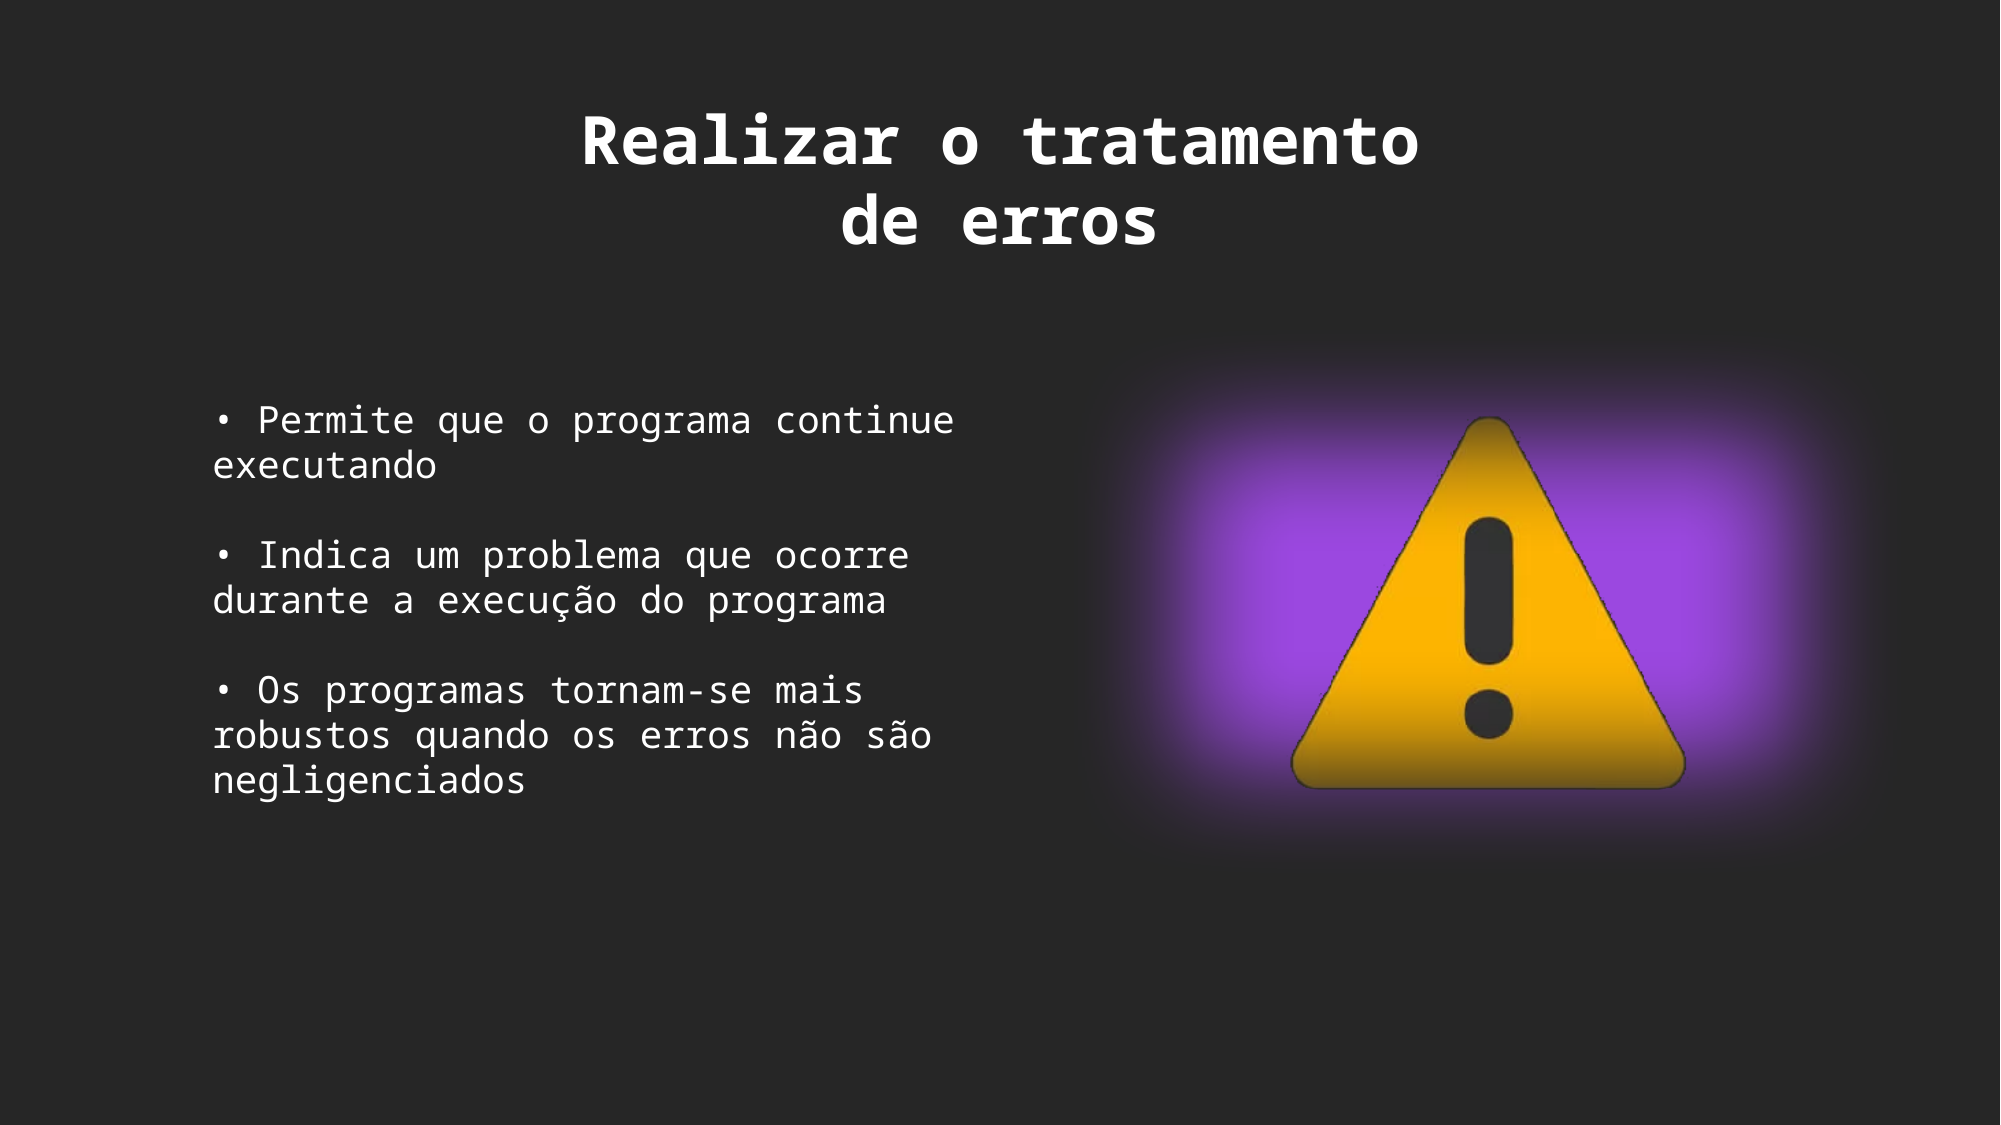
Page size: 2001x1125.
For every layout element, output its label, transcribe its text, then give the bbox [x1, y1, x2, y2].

text_box Realizar o tratamento de erros [546, 90, 1455, 266]
text_box • Permite que o programa continue executando • Indica um problema que ocorre durante a execução do programa • Os programas tornam-se mais robustos quando os erros não são negligenciados [197, 388, 976, 809]
picture [1063, 319, 1912, 883]
